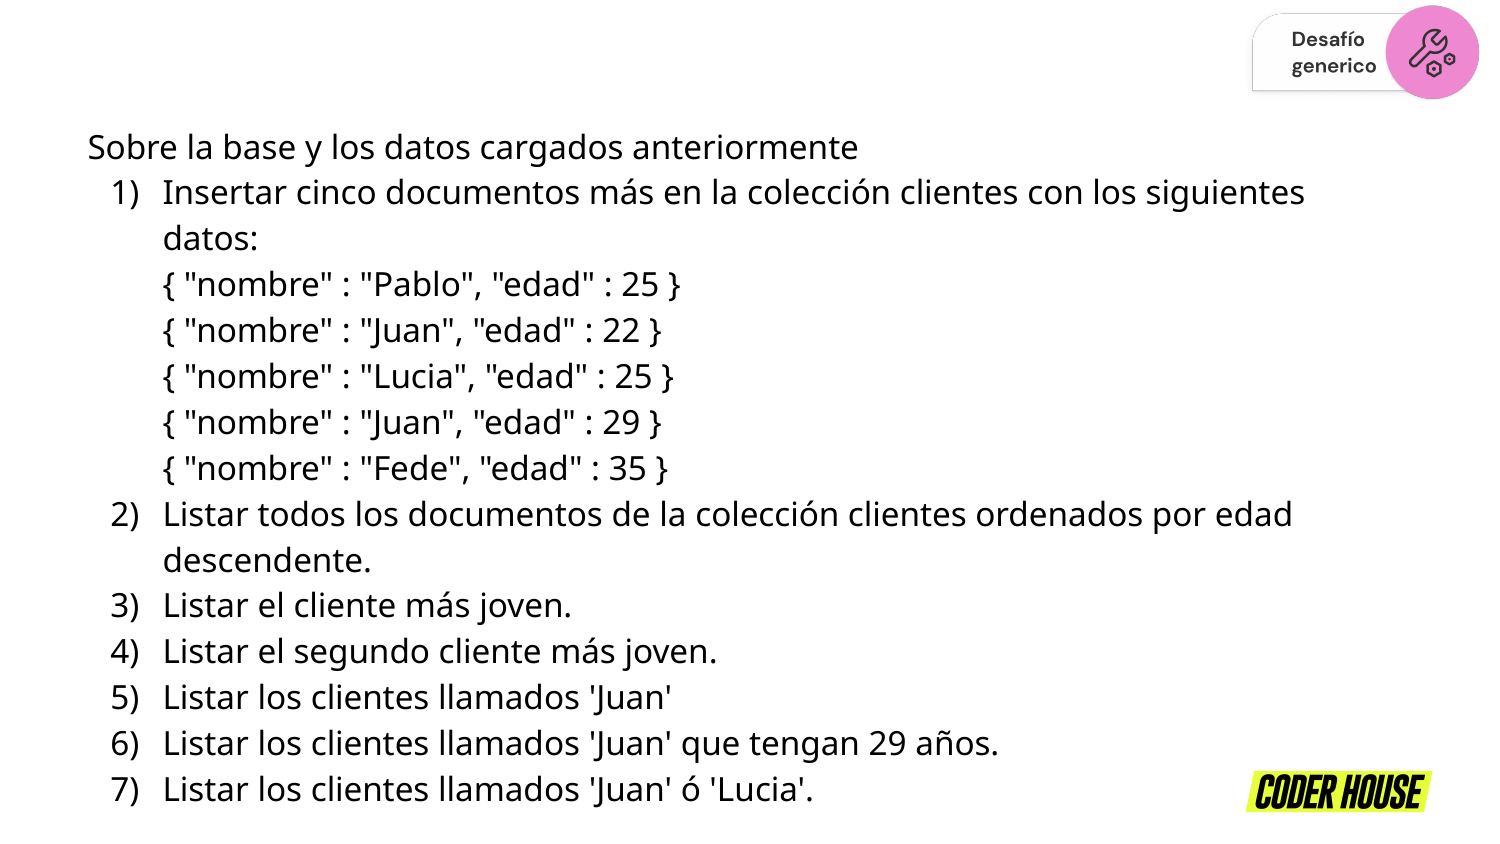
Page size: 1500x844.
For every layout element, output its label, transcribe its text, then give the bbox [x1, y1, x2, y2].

picture [1231, 0, 1500, 106]
text_box Sobre la base y los datos cargados anteriormente Insertar cinco documentos más en la colección clientes con los siguientes datos: { "nombre" : "Pablo", "edad" : 25 } { "nombre" : "Juan", "edad" : 22 } { "nombre" : "Lucia", "edad" : 25 } { "nombre" : "Juan", "edad" : 29 } { "nombre" : "Fede", "edad" : 35 } Listar todos los documentos de la colección clientes ordenados por edad descendente. Listar el cliente más joven. Listar el segundo cliente más joven. Listar los clientes llamados 'Juan' Listar los clientes llamados 'Juan' que tengan 29 años. Listar los clientes llamados 'Juan' ó 'Lucia'. [72, 104, 1428, 617]
picture [1241, 764, 1437, 819]
